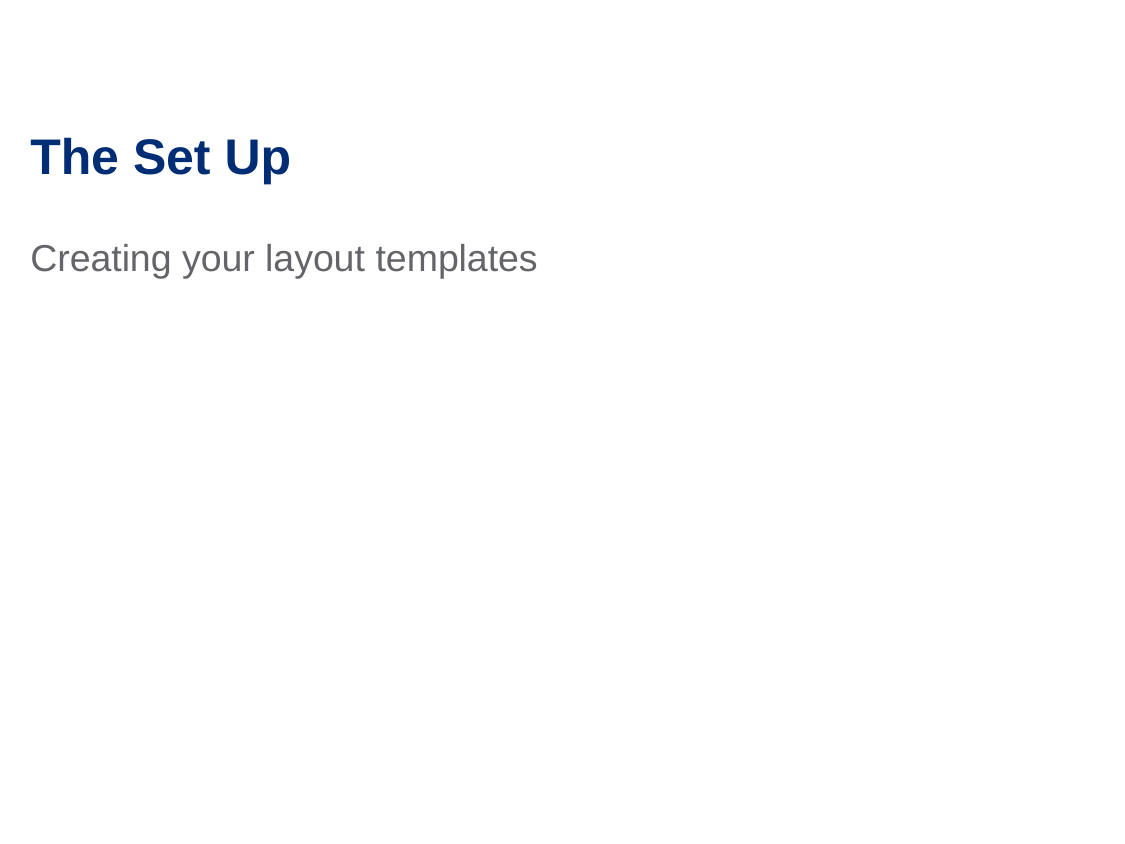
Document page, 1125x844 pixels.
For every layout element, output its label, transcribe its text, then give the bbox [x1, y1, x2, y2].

list Creating your layout templates [30, 234, 1090, 798]
title The Set Up [30, 83, 1090, 234]
